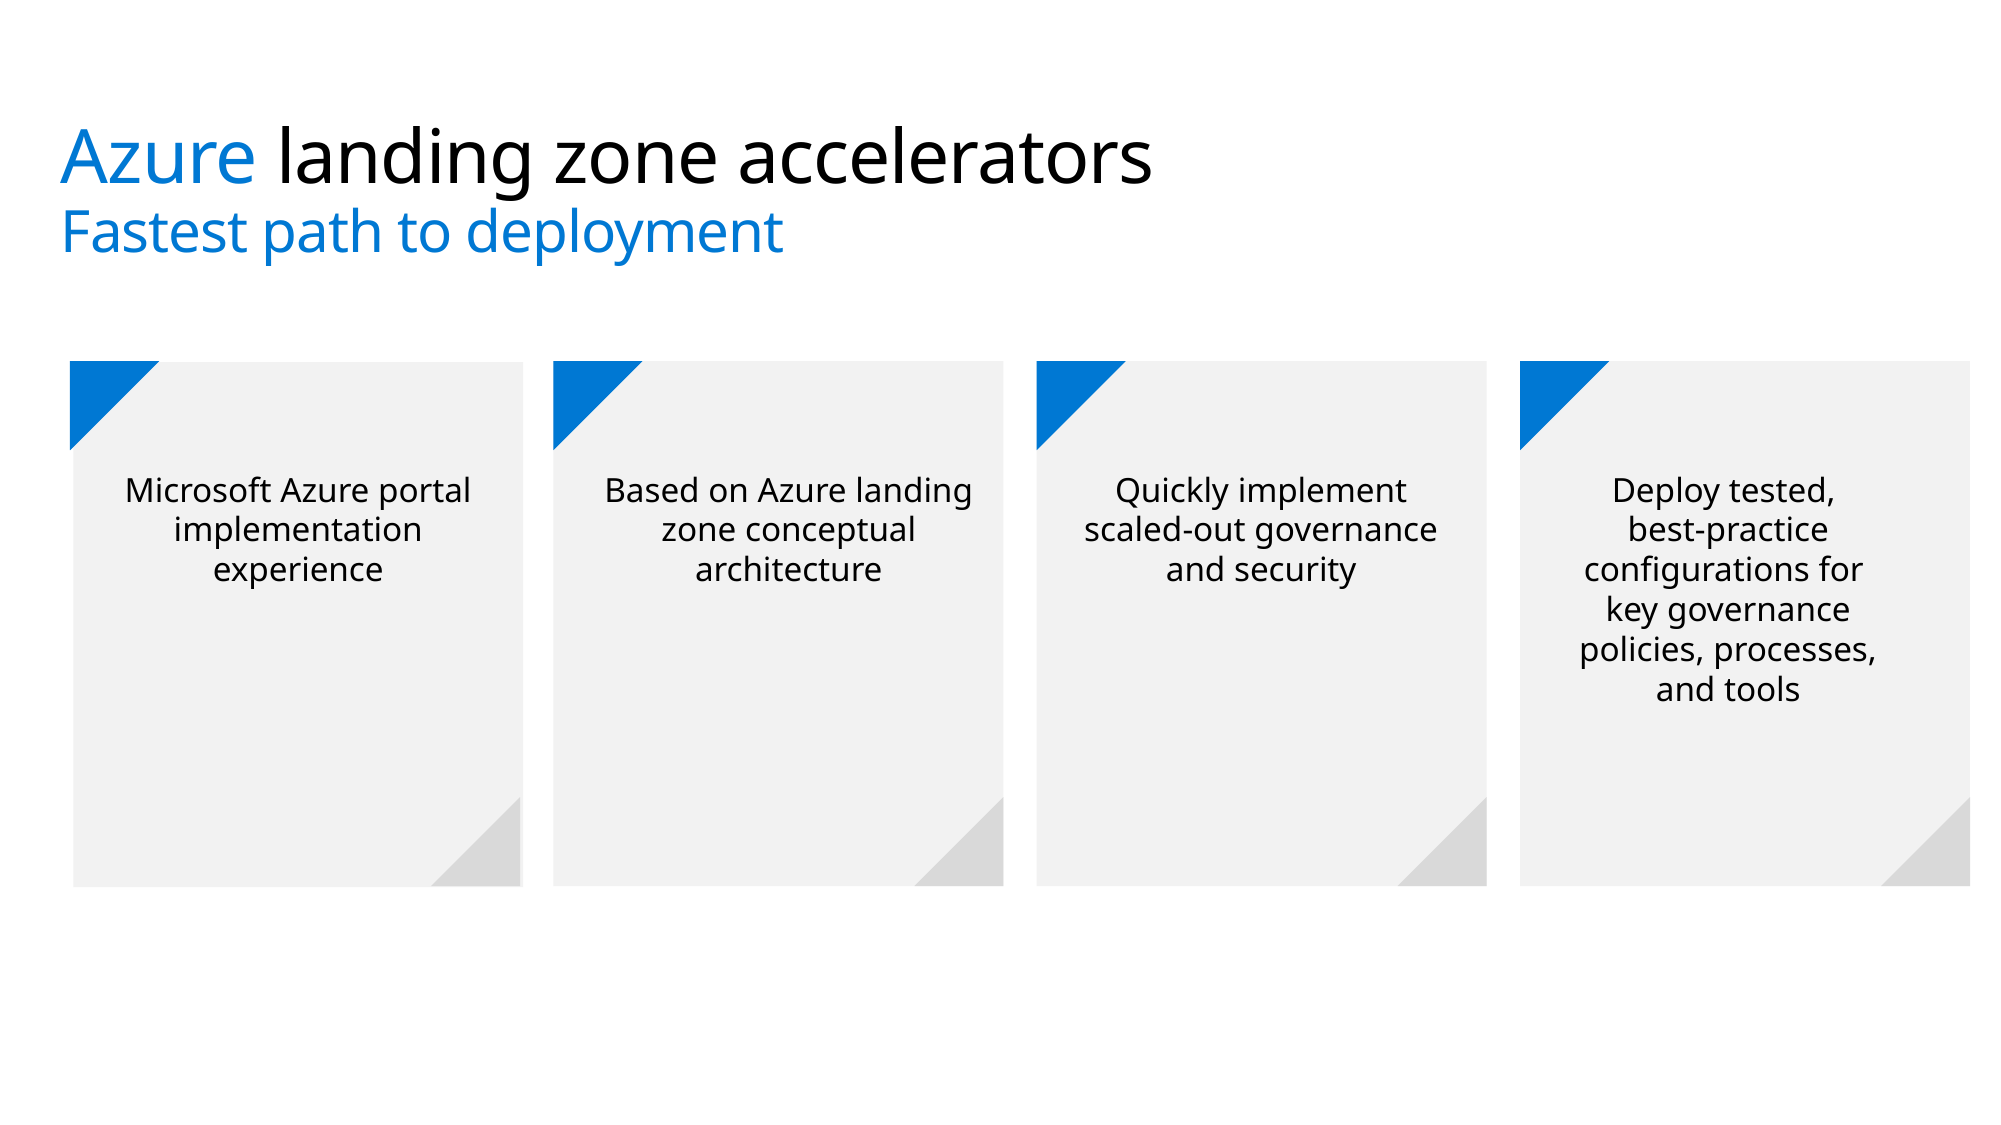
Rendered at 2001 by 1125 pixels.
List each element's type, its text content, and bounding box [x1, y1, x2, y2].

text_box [1036, 360, 1487, 887]
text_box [1519, 360, 1971, 887]
title Azure landing zone accelerators Fastest path to deployment [60, 133, 1916, 264]
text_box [553, 360, 1004, 887]
text_box [73, 361, 524, 888]
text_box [69, 360, 521, 887]
